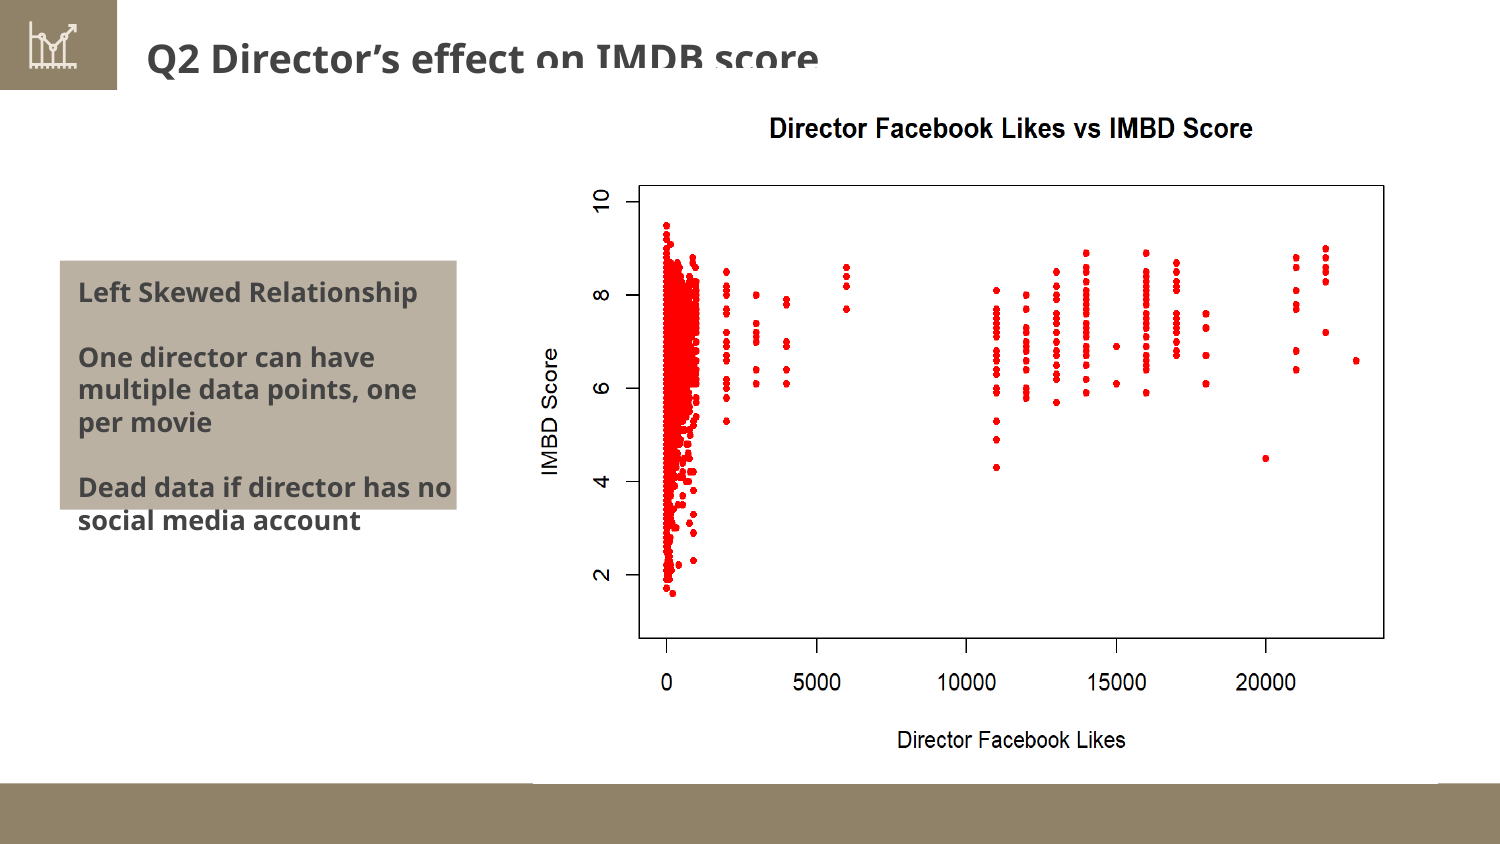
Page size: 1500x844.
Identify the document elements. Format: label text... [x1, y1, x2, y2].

text_box Q2 Director’s effect on IMDB score [131, 11, 1268, 97]
text_box [29, 21, 77, 69]
text_box Left Skewed Relationship One director can have multiple data points, one per movie Dead data if director has no social media account [62, 260, 472, 621]
picture [533, 68, 1438, 784]
text_box [0, 0, 118, 90]
text_box [0, 783, 1500, 844]
